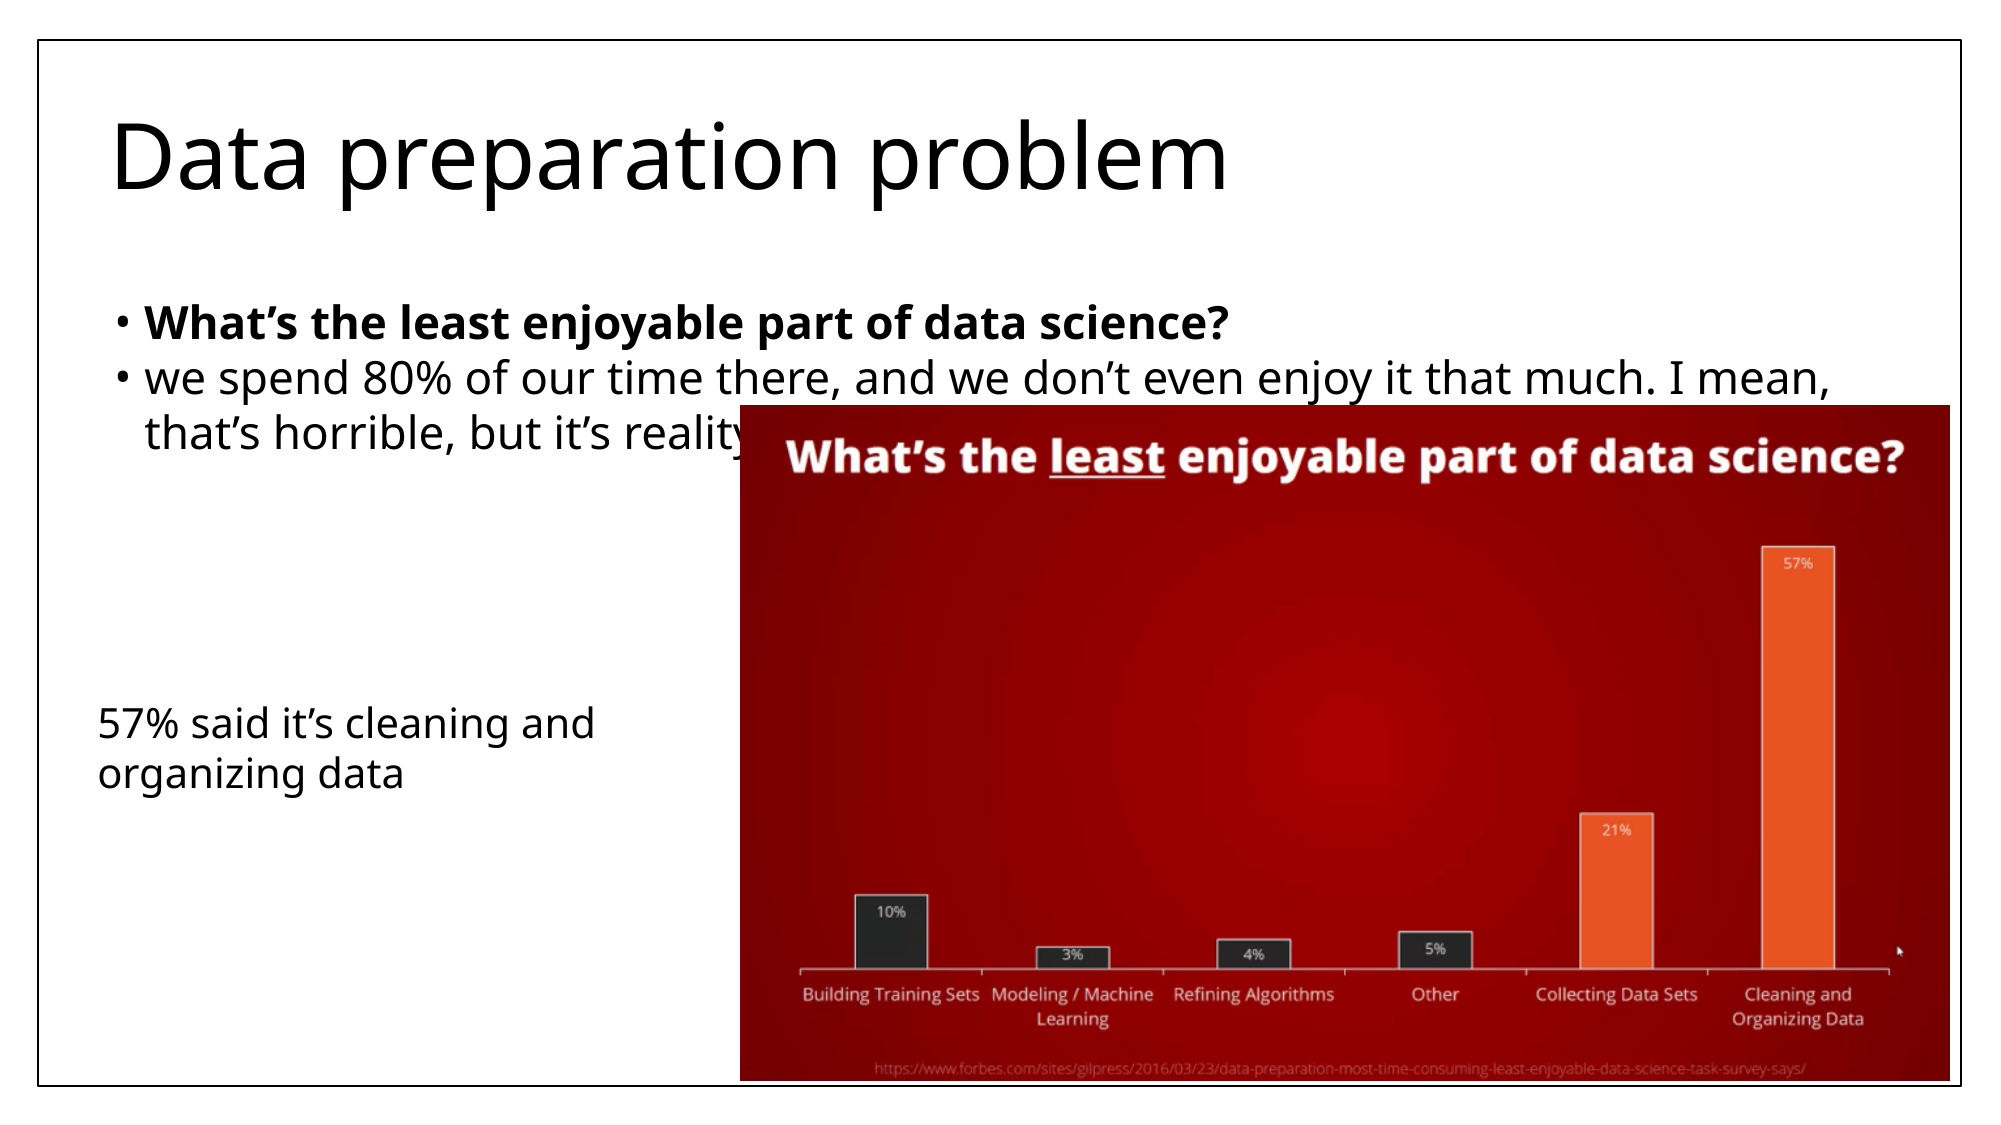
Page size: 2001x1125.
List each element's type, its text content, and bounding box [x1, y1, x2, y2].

picture [740, 404, 1951, 1082]
title Data preparation problem [91, 48, 1924, 271]
list What’s the least enjoyable part of data science? we spend 80% of our time there, and we don’t even enjoy it that much. I mean, that’s horrible, but it’s reality. [91, 286, 1924, 997]
text_box 57% said it’s cleaning and organizing data [82, 689, 689, 805]
